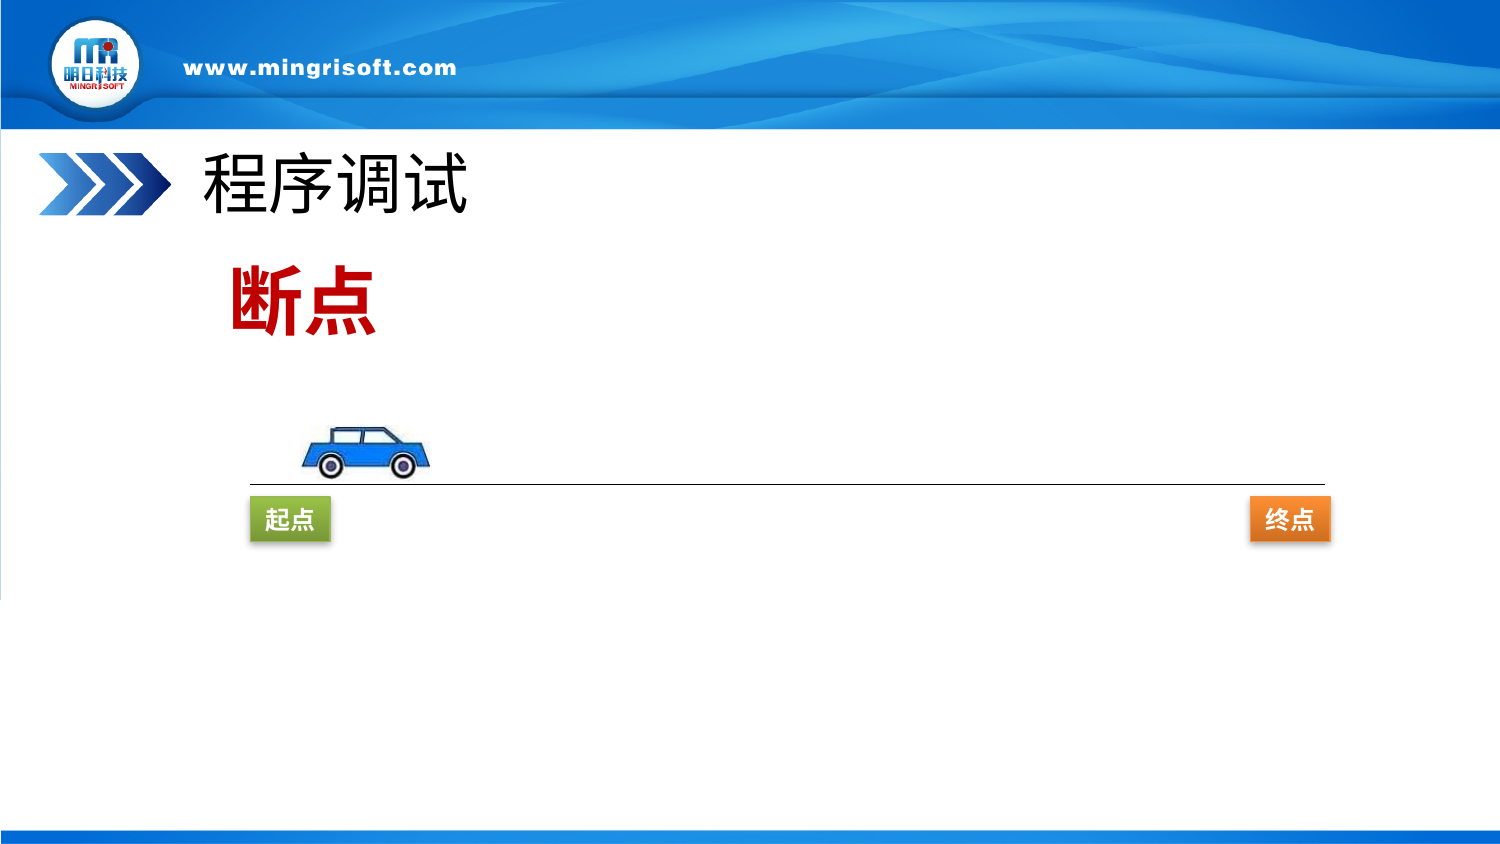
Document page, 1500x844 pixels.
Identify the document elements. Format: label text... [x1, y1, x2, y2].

text_box 终点 [1250, 496, 1331, 542]
text_box 起点 [250, 496, 331, 542]
picture [0, 0, 1500, 844]
text_box 断点 [213, 246, 394, 352]
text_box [12, 134, 513, 235]
